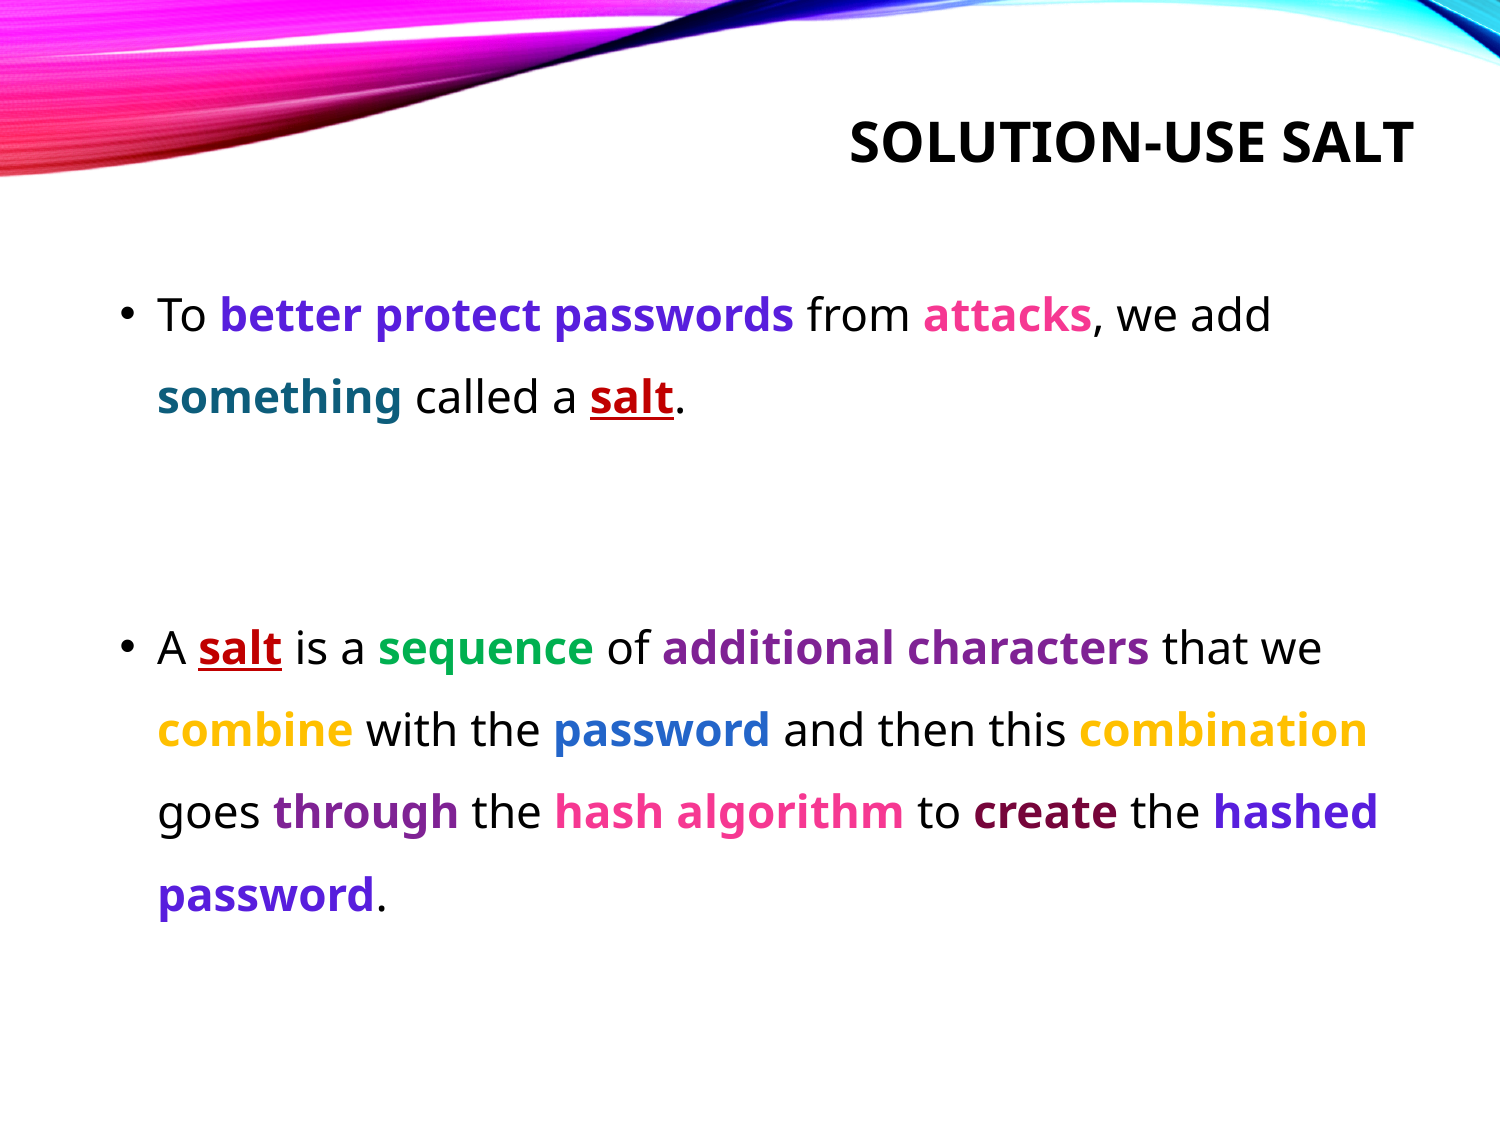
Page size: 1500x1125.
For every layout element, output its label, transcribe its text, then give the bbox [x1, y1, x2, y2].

list To better protect passwords from attacks, we add something called a salt. A salt is a sequence of additional characters that we combine with the password and then this combination goes through the hash algorithm to create the hashed password. [29, 250, 1475, 1111]
title Solution-use salt [383, 38, 1431, 250]
picture [0, 0, 1500, 178]
